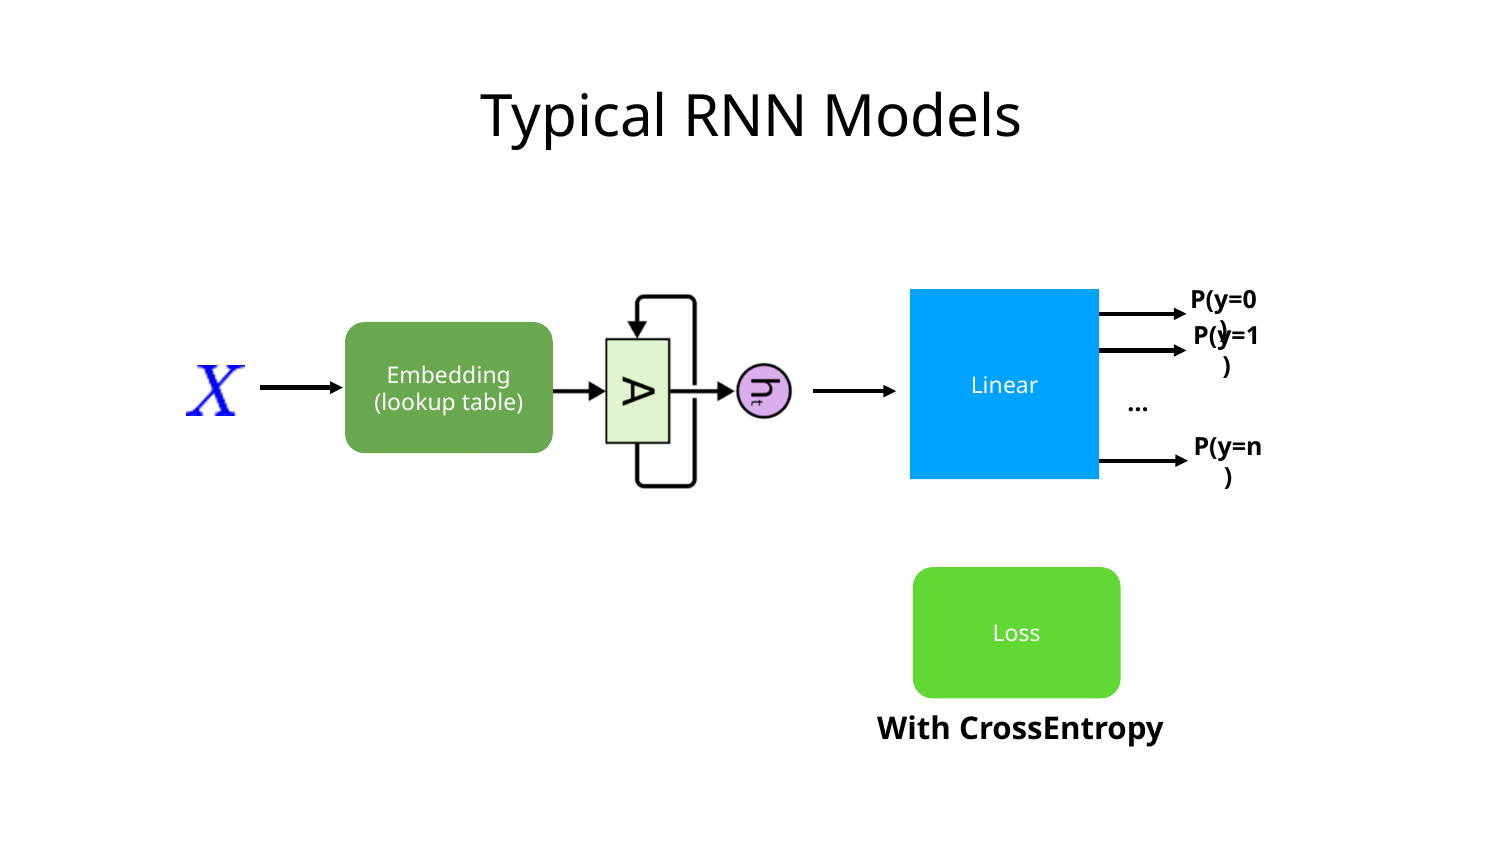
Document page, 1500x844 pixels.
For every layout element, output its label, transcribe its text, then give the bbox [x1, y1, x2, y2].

text_box P(y=0) [1181, 294, 1265, 334]
text_box P(y=n) [1186, 440, 1270, 480]
text_box Linear [910, 289, 1100, 480]
text_box Embedding (lookup table) [345, 321, 499, 454]
picture [185, 364, 245, 416]
text_box Loss [912, 567, 1121, 699]
text_box P(y=1) [1185, 330, 1268, 369]
text_box With CrossEntropy [870, 703, 1171, 751]
picture [481, 229, 801, 552]
title Typical RNN Models [18, 7, 1485, 219]
text_box … [1118, 367, 1158, 436]
